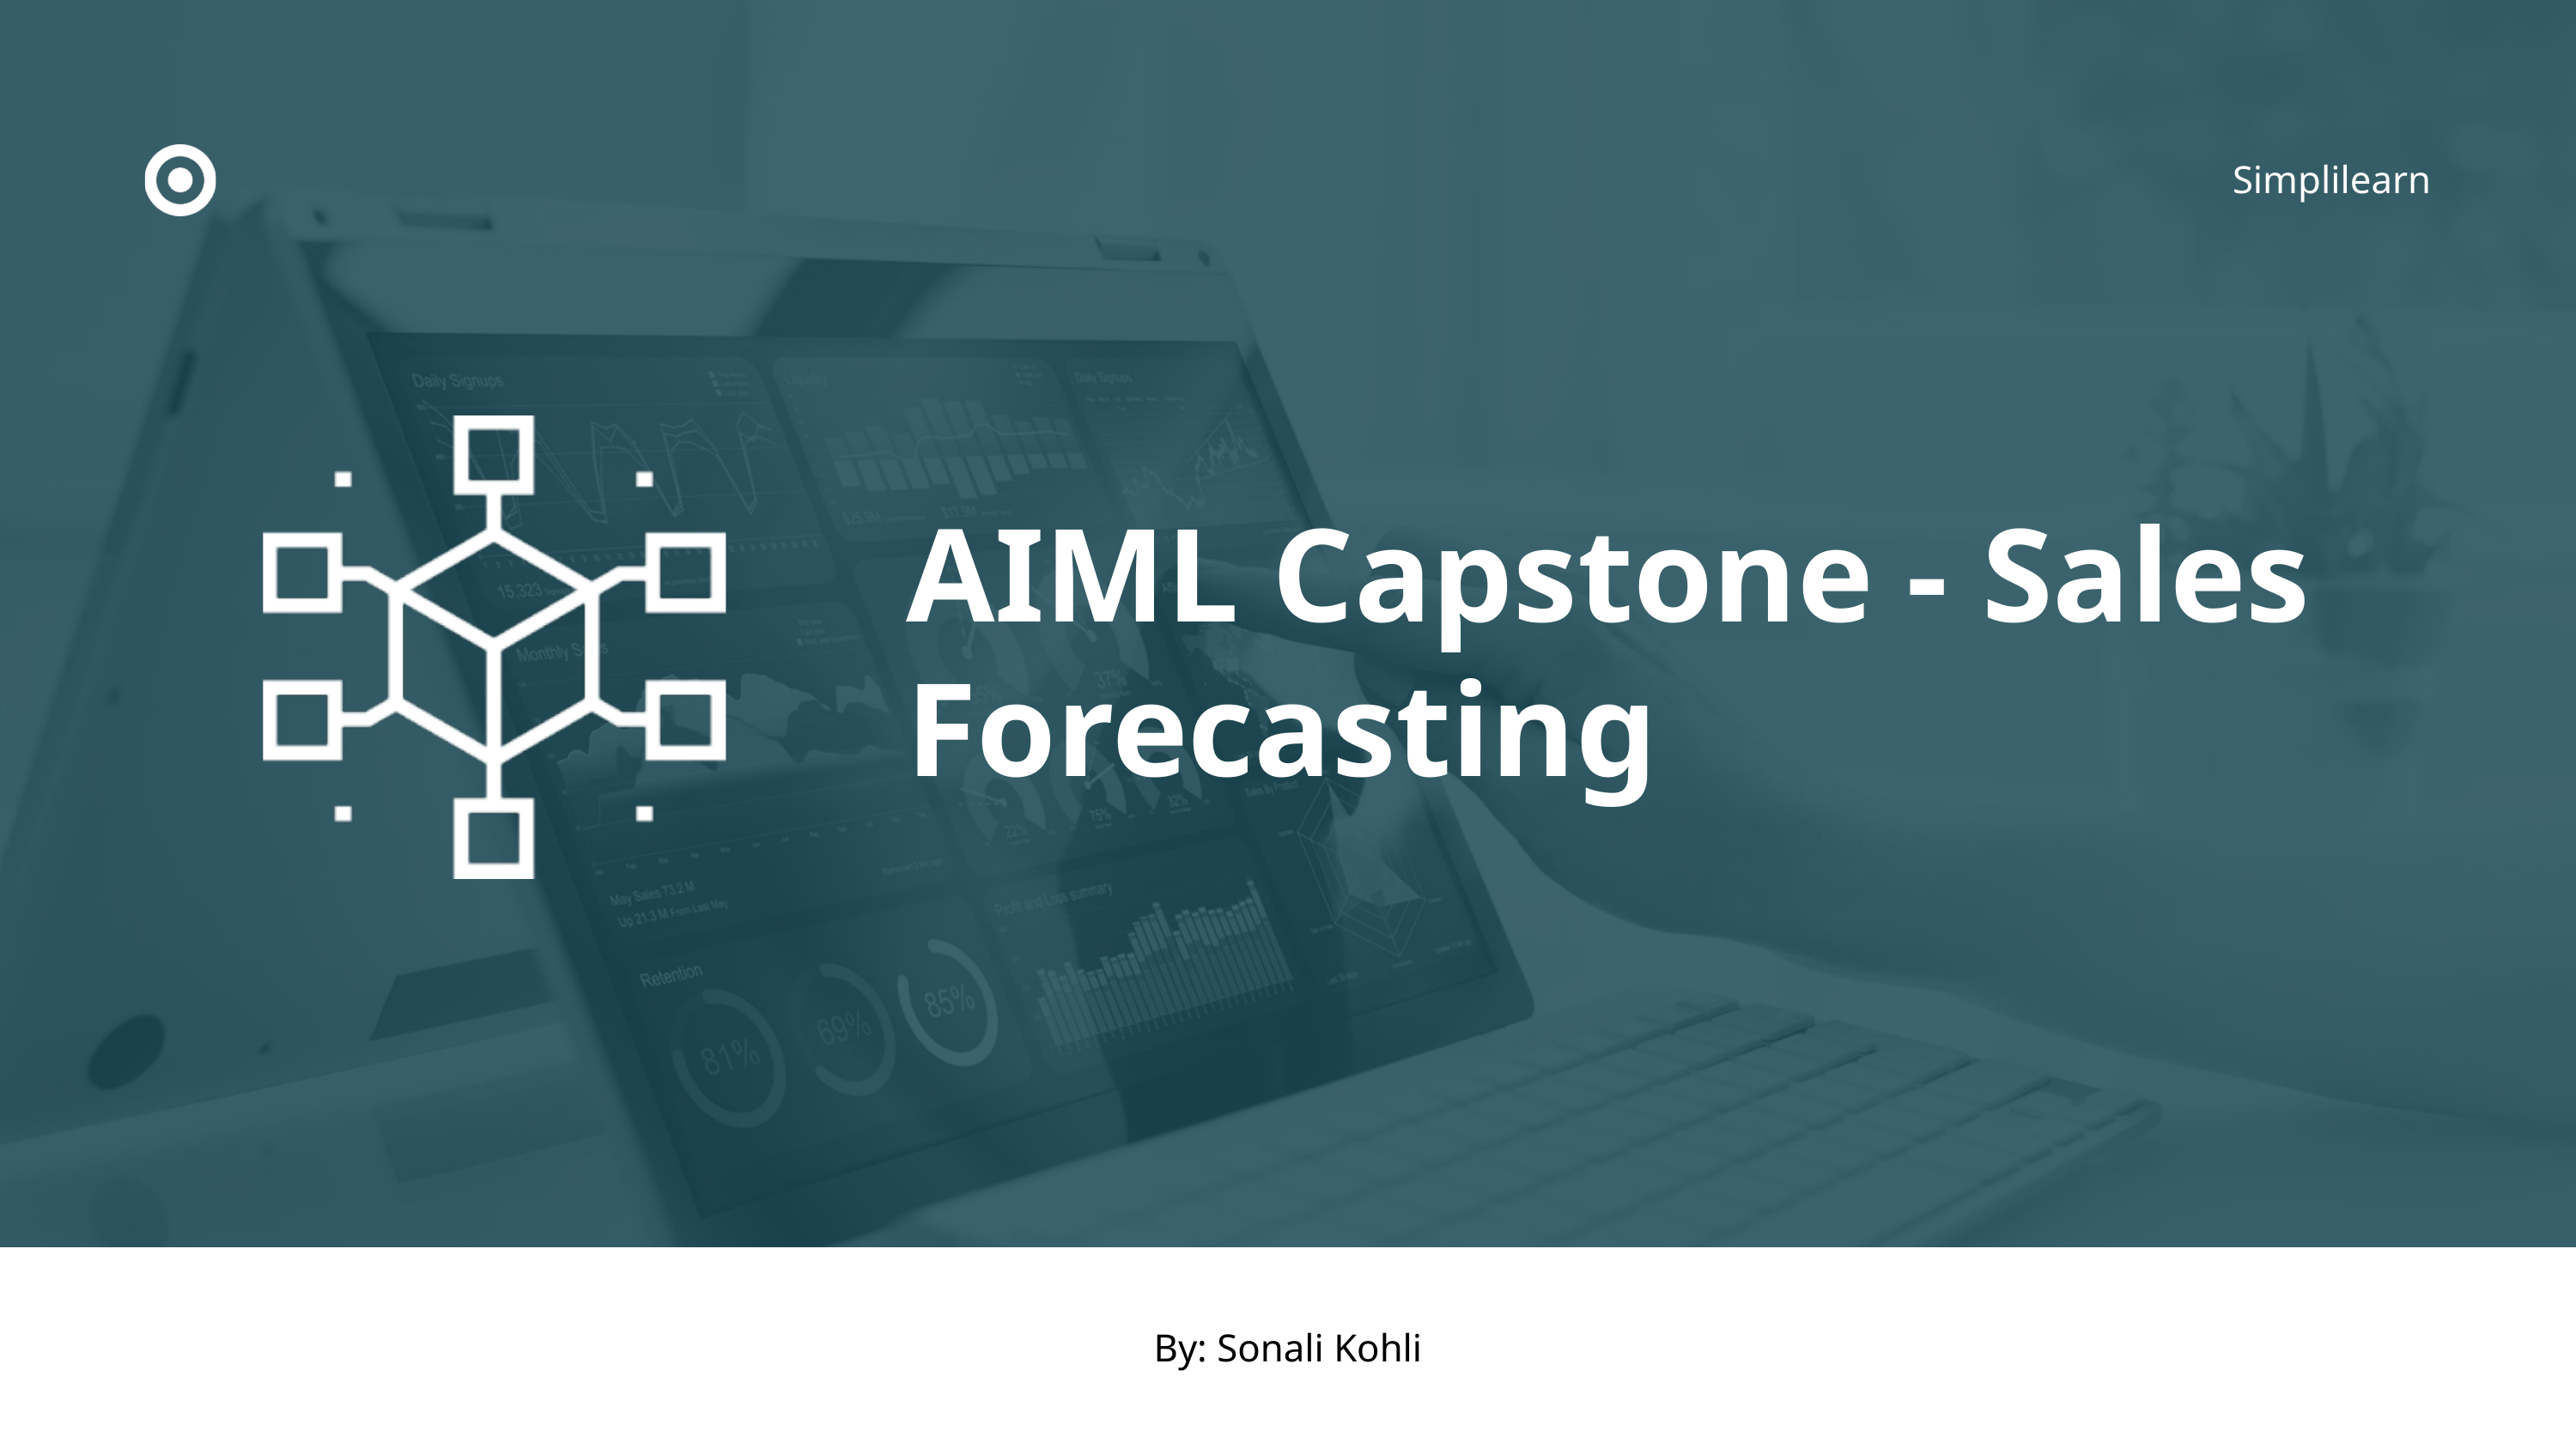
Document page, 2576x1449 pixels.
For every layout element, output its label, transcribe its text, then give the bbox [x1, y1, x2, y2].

text_box Simplilearn [2087, 155, 2432, 201]
text_box [144, 144, 216, 216]
text_box [0, 0, 2576, 1246]
text_box AIML Capstone - Sales Forecasting [906, 493, 2432, 803]
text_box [0, 1246, 2576, 1449]
text_box [263, 415, 726, 879]
